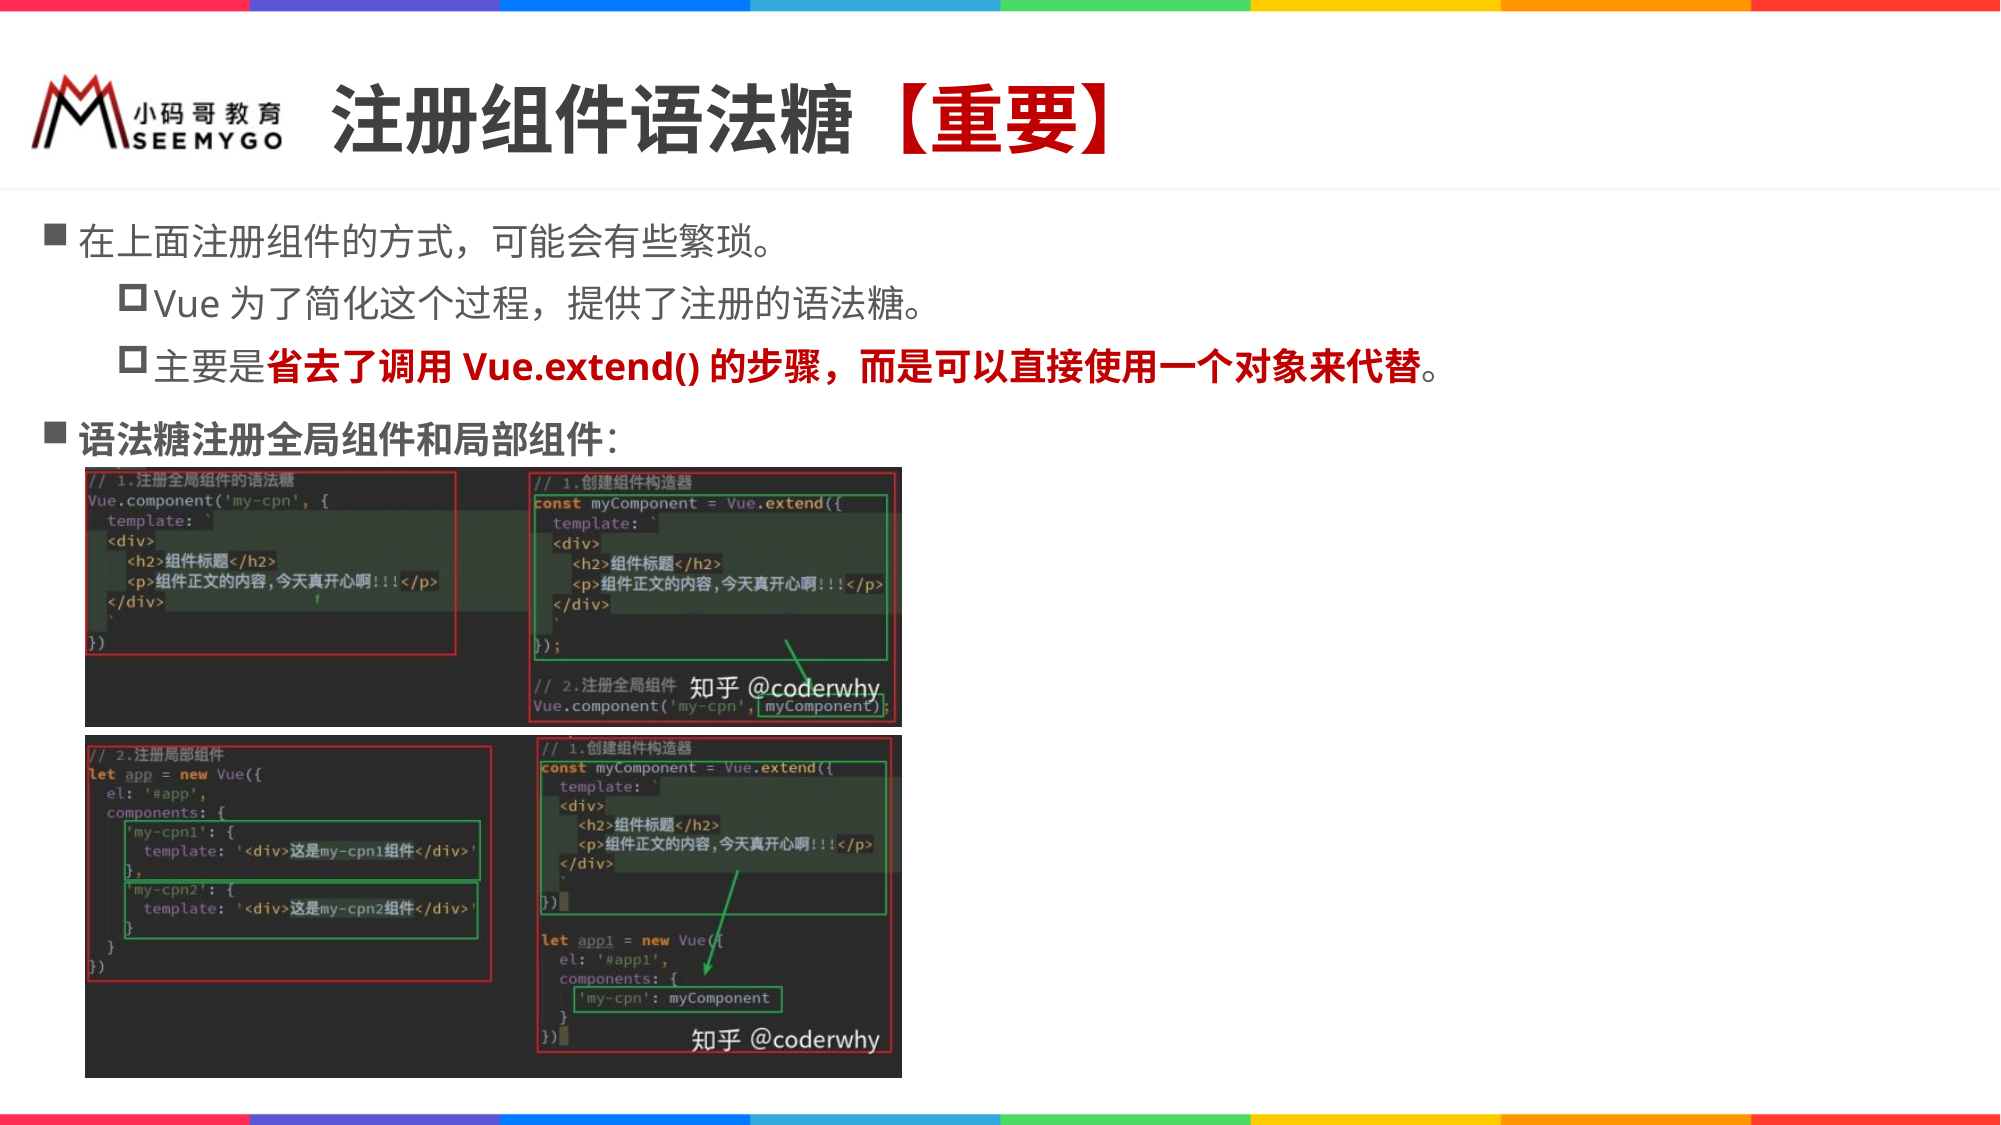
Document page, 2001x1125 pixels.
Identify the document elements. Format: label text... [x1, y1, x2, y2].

picture [0, 0, 2001, 1125]
title 注册组件语法糖【重要】 [314, 64, 1968, 182]
list 在上面注册组件的方式，可能会有些繁琐。 Vue为了简化这个过程，提供了注册的语法糖。 主要是省去了调用Vue.extend()的步骤，而是可以直接使用一个对象来代替。 语法糖注册全局组件和局部组件： [26, 203, 1974, 1097]
